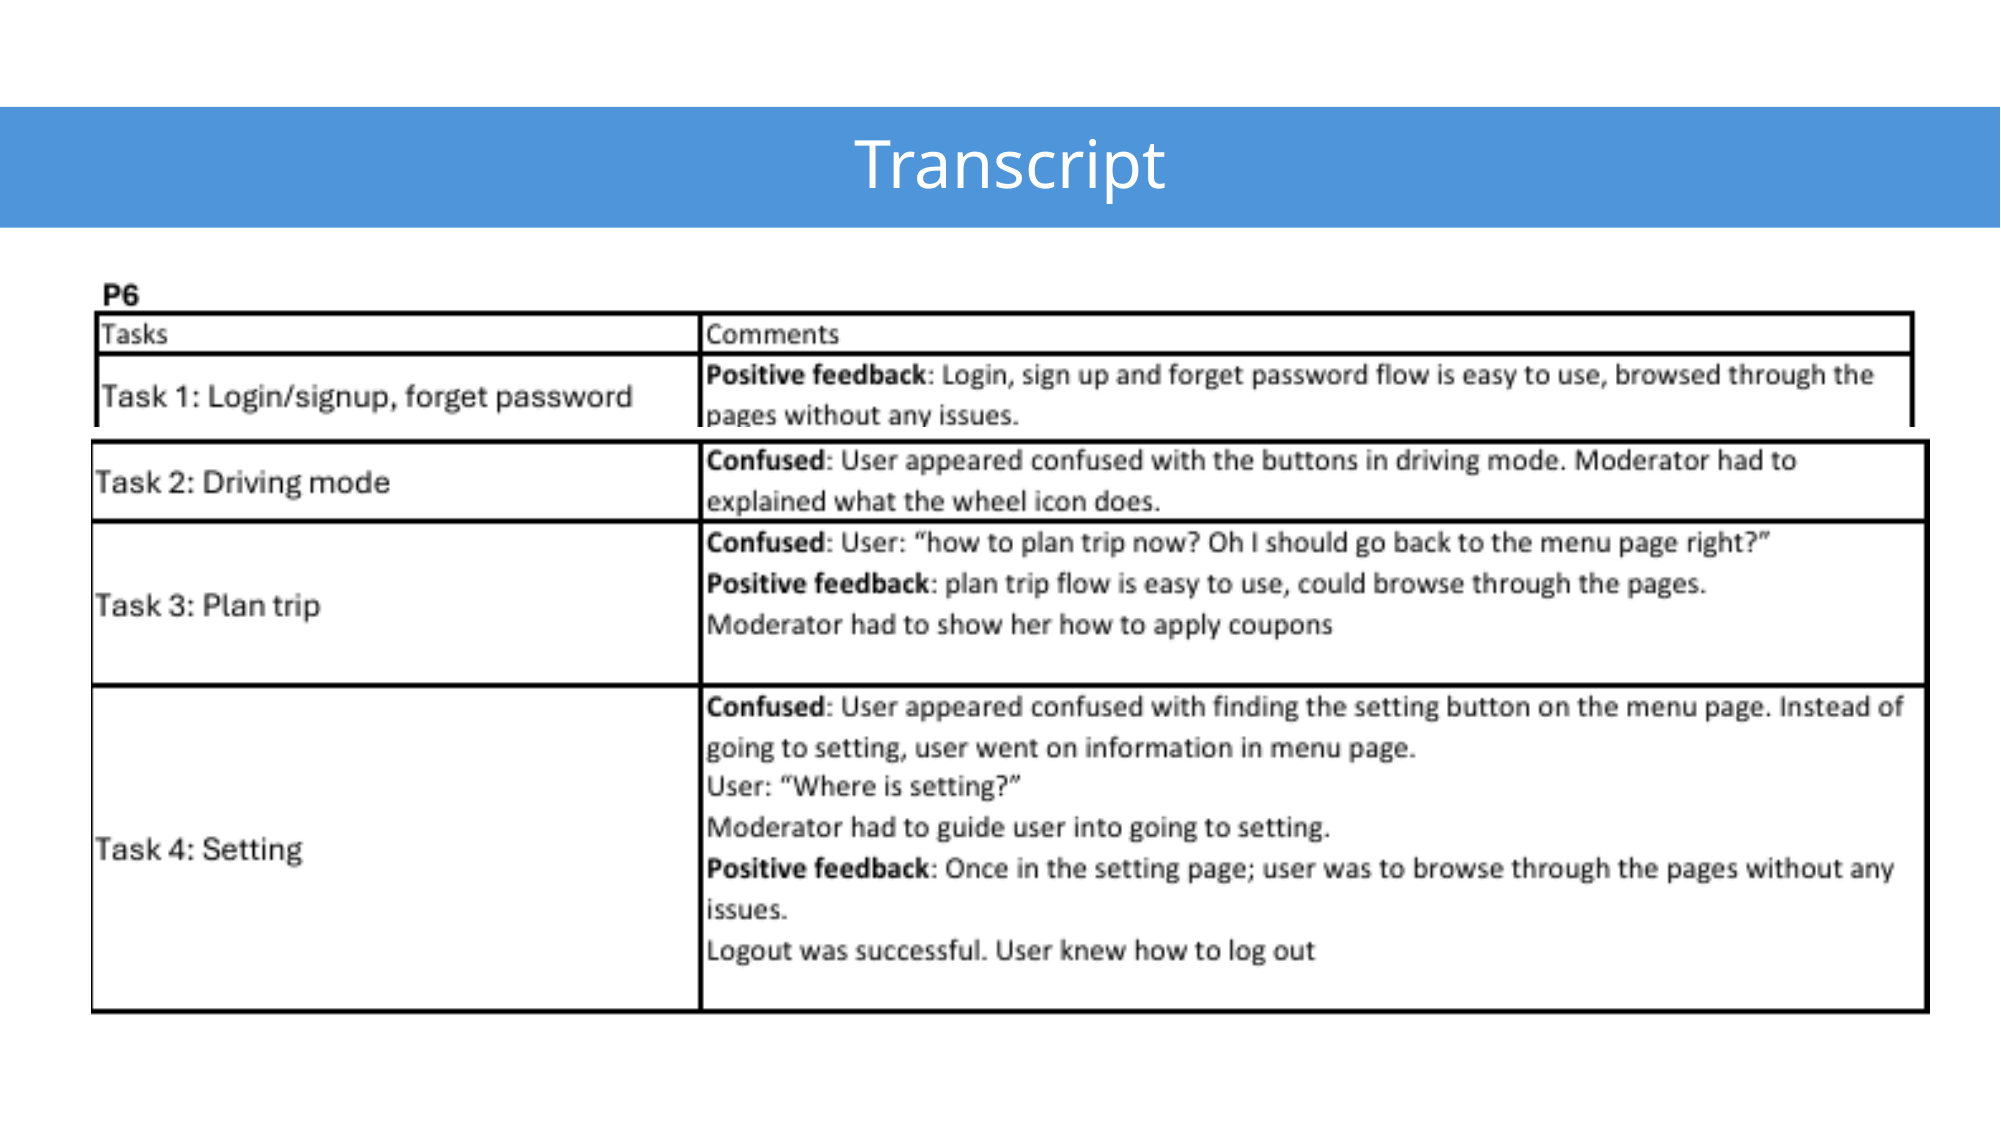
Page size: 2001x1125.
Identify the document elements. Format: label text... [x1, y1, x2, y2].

text_box [0, 105, 2000, 229]
title Transcript [91, 105, 1931, 228]
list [89, 271, 1934, 434]
picture [91, 426, 1930, 1025]
